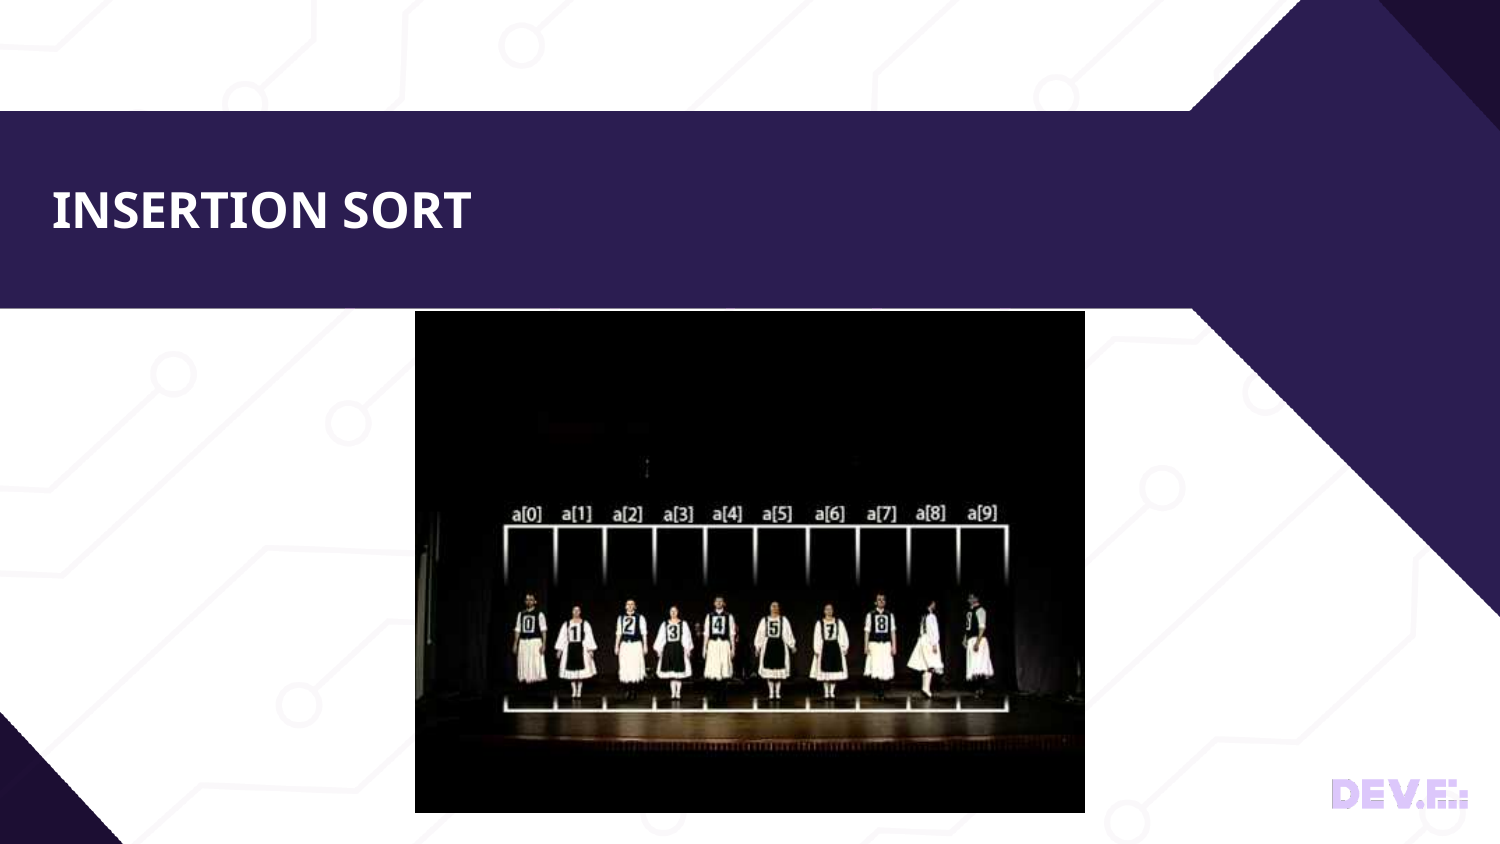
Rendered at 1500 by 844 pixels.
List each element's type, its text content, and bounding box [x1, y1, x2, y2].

title INSERTION SORT [37, 158, 1315, 258]
picture [0, 0, 1500, 844]
